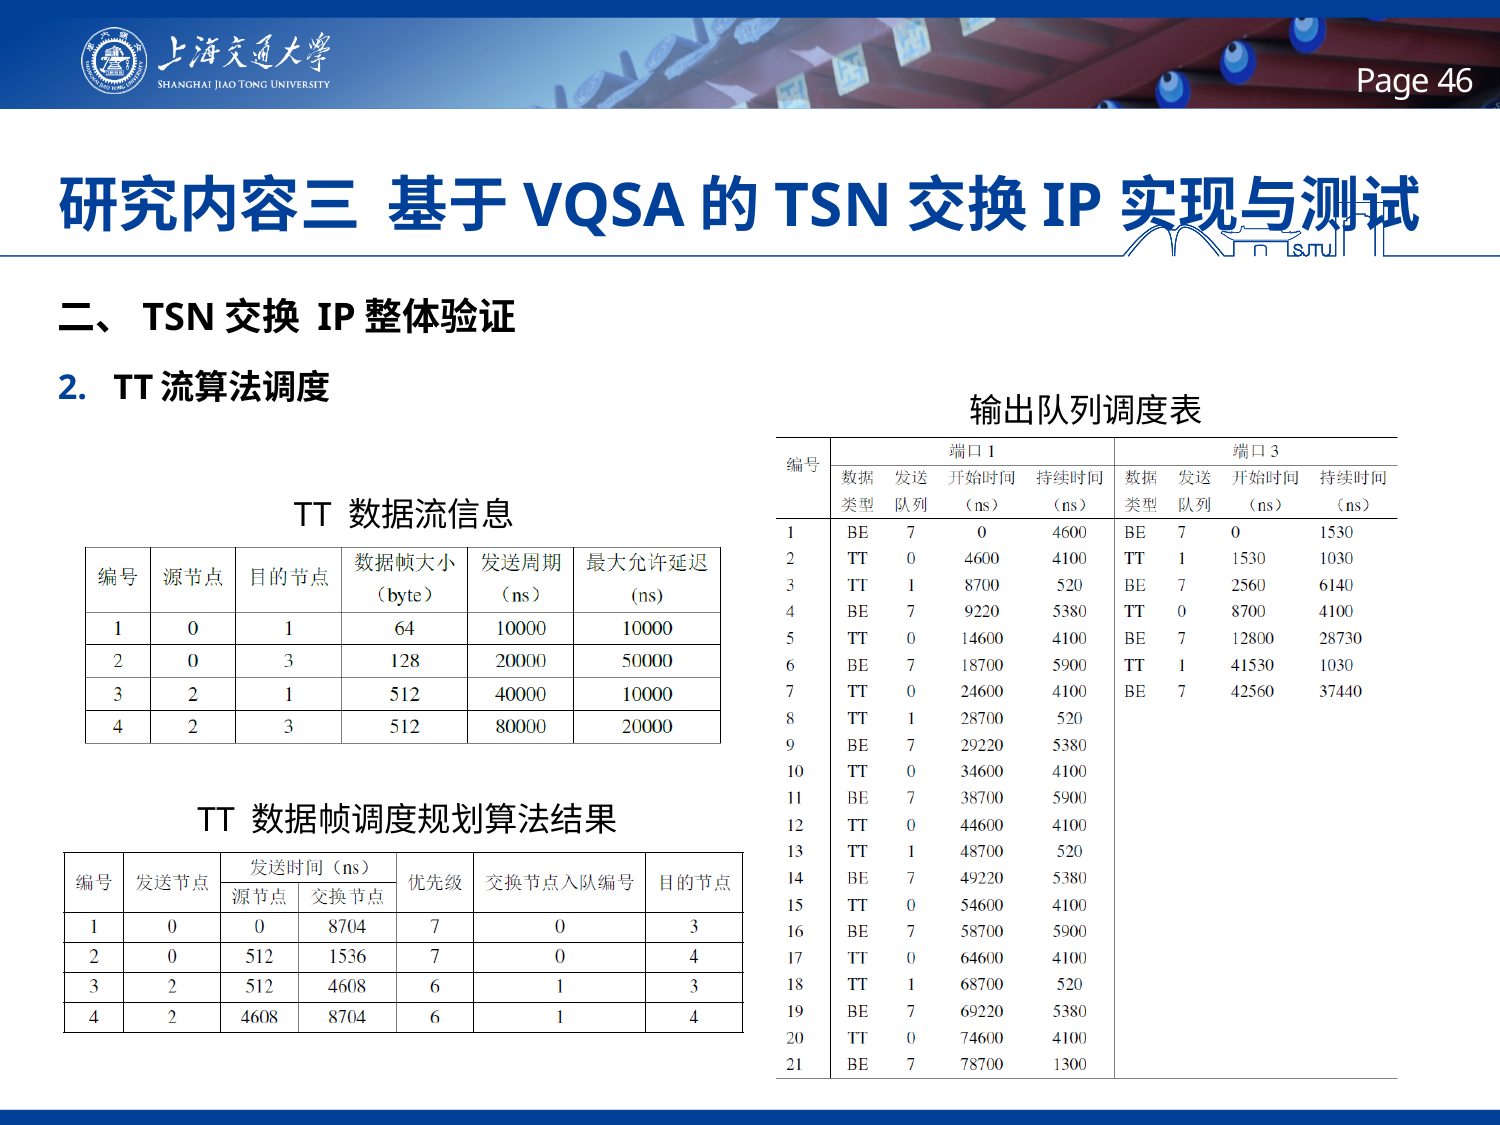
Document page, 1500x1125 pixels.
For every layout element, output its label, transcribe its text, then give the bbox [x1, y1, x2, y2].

text_box 二、TSN交换 IP整体验证 TT流算法调度 [42, 275, 539, 432]
text_box TT 数据流信息 [279, 486, 530, 541]
slide_number 46 [1340, 51, 1500, 107]
picture [78, 546, 731, 749]
title 研究内容三 基于VQSA的TSN交换IP实现与测试 [43, 160, 1447, 255]
text_box 输出队列调度表 [939, 382, 1218, 431]
text_box TT 数据帧调度规划算法结果 [182, 790, 633, 846]
picture [58, 846, 750, 1037]
picture [0, 18, 1500, 109]
picture [769, 431, 1403, 1084]
